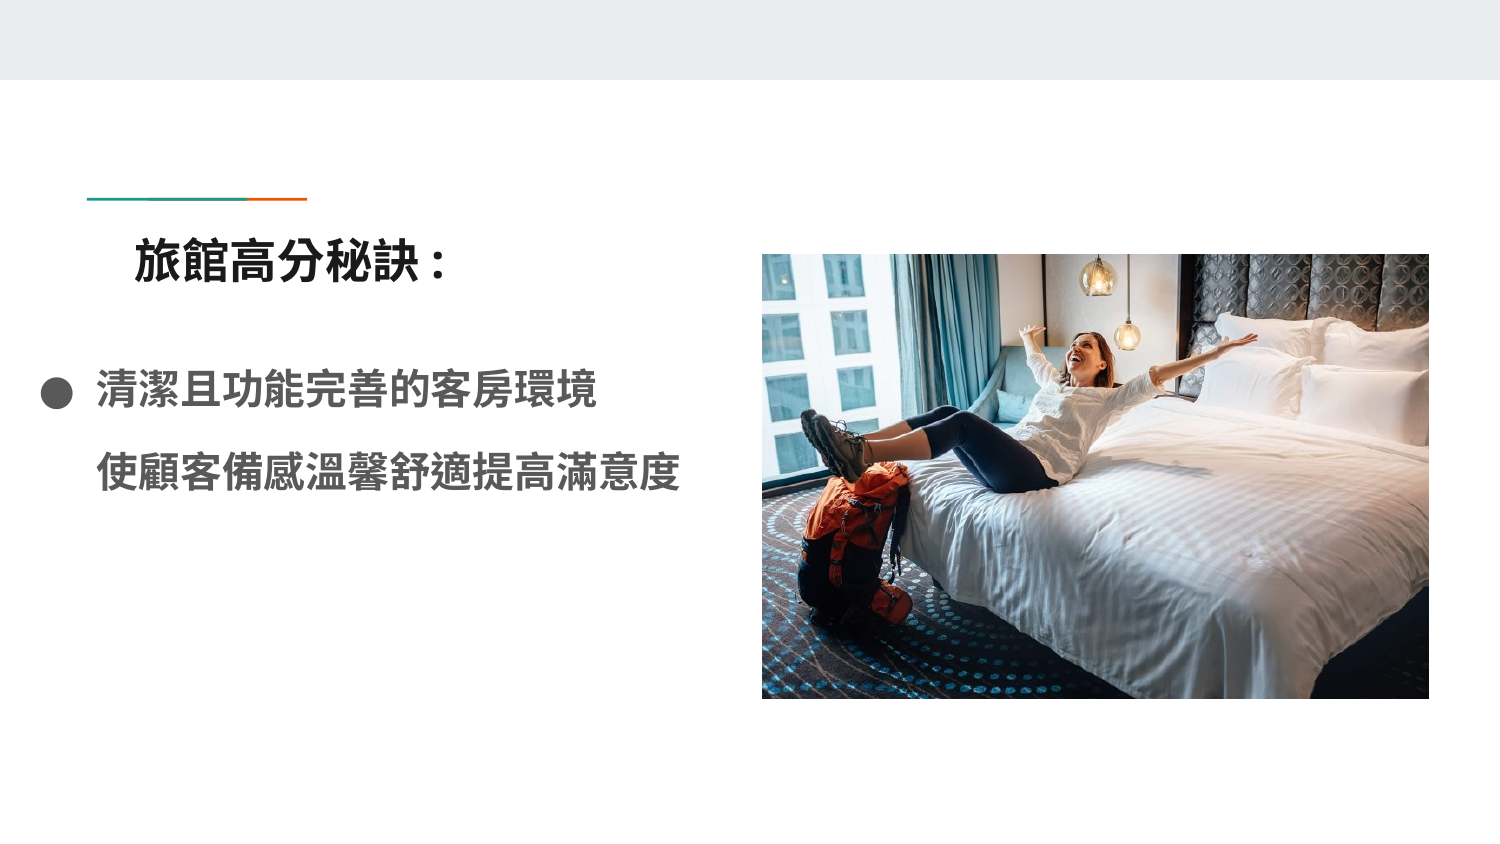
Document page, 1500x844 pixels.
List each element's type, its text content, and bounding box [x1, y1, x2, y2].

picture [762, 254, 1429, 699]
title 旅館高分秘訣: [119, 216, 1381, 305]
list 清潔且功能完善的客房環境 使顧客備感溫馨舒適提高滿意度 [6, 340, 707, 738]
